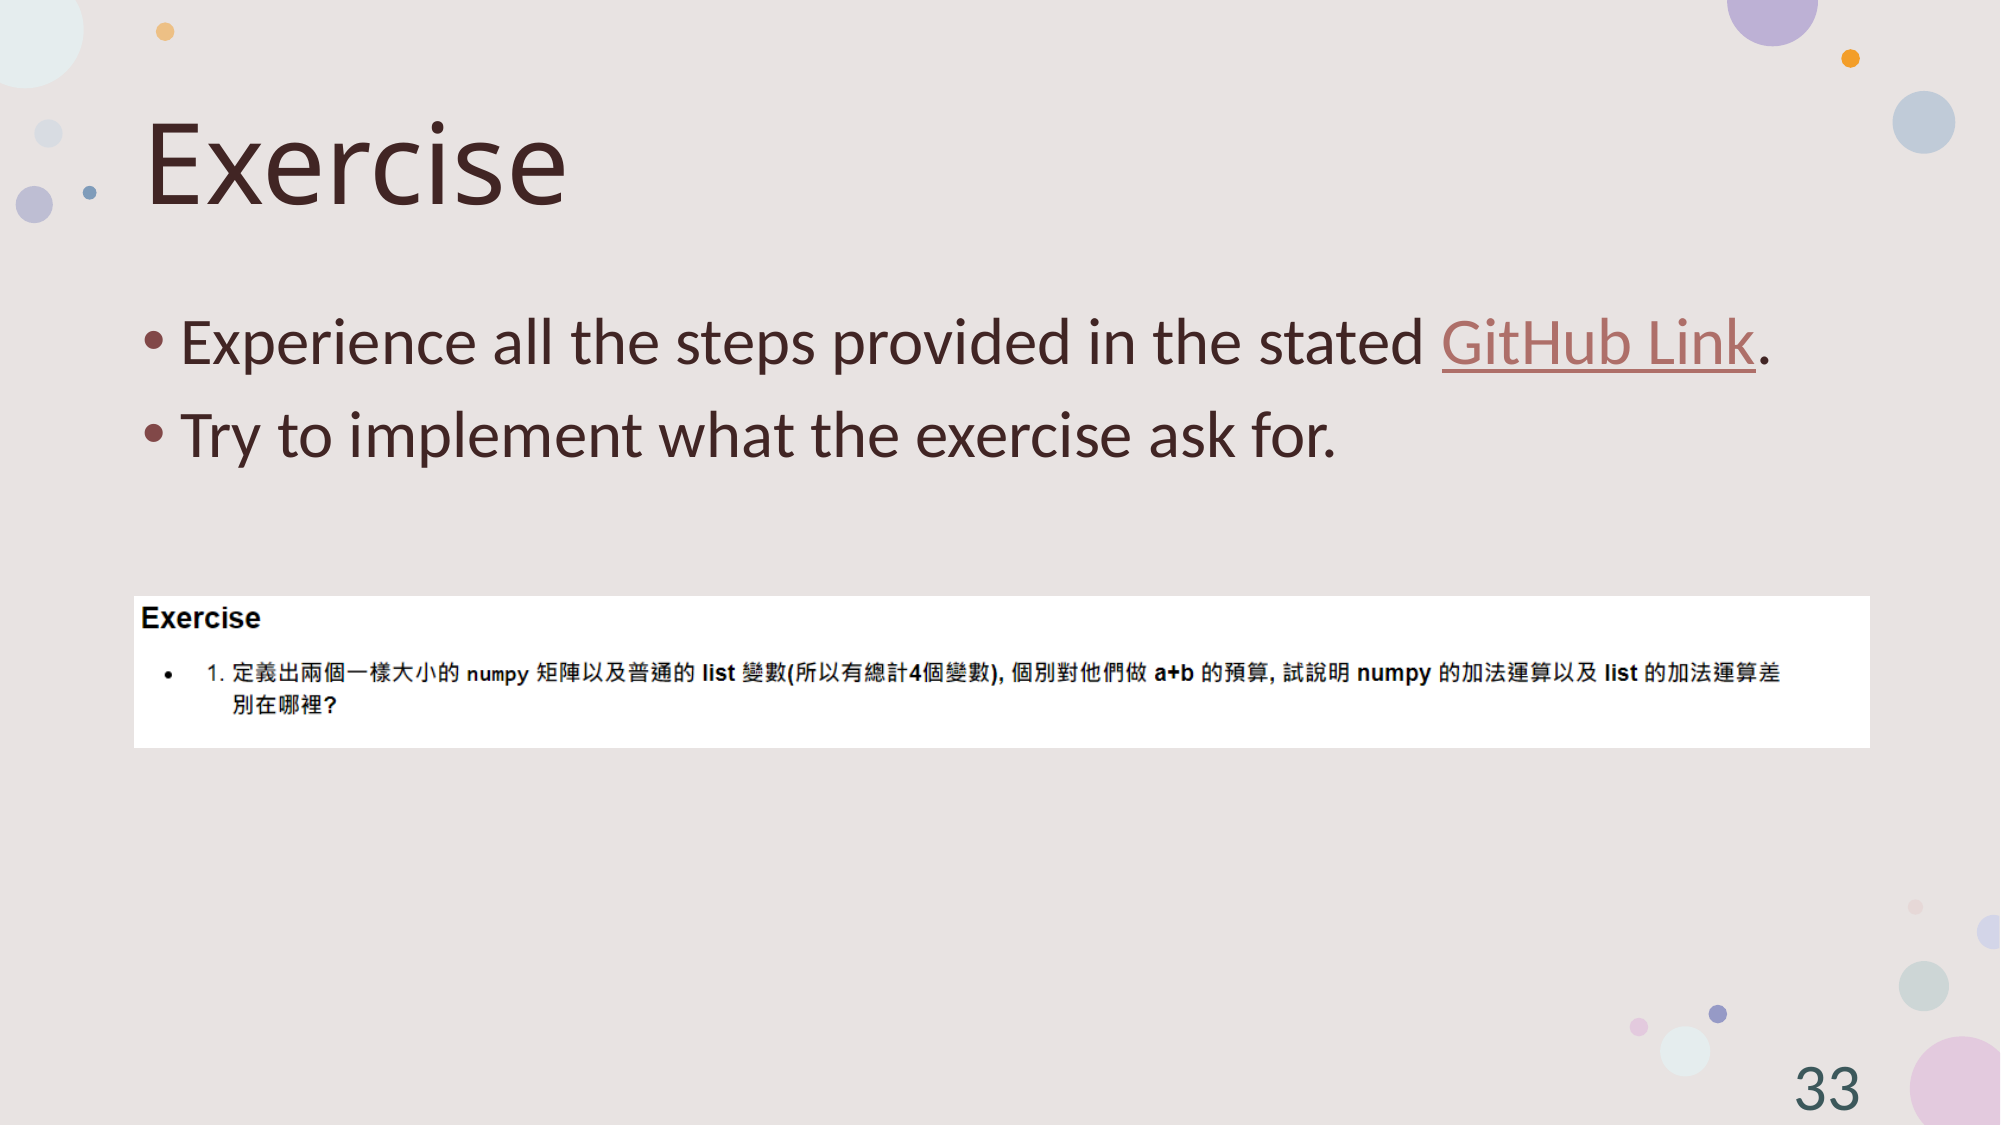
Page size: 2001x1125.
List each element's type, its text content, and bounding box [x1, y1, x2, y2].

list Experience all the steps provided in the stated GitHub Link. Try to implement what the exercise ask for. [127, 299, 1877, 1014]
title Exercise [127, 59, 1877, 278]
picture [134, 596, 1870, 748]
slide_number 33 [1426, 1064, 1877, 1103]
